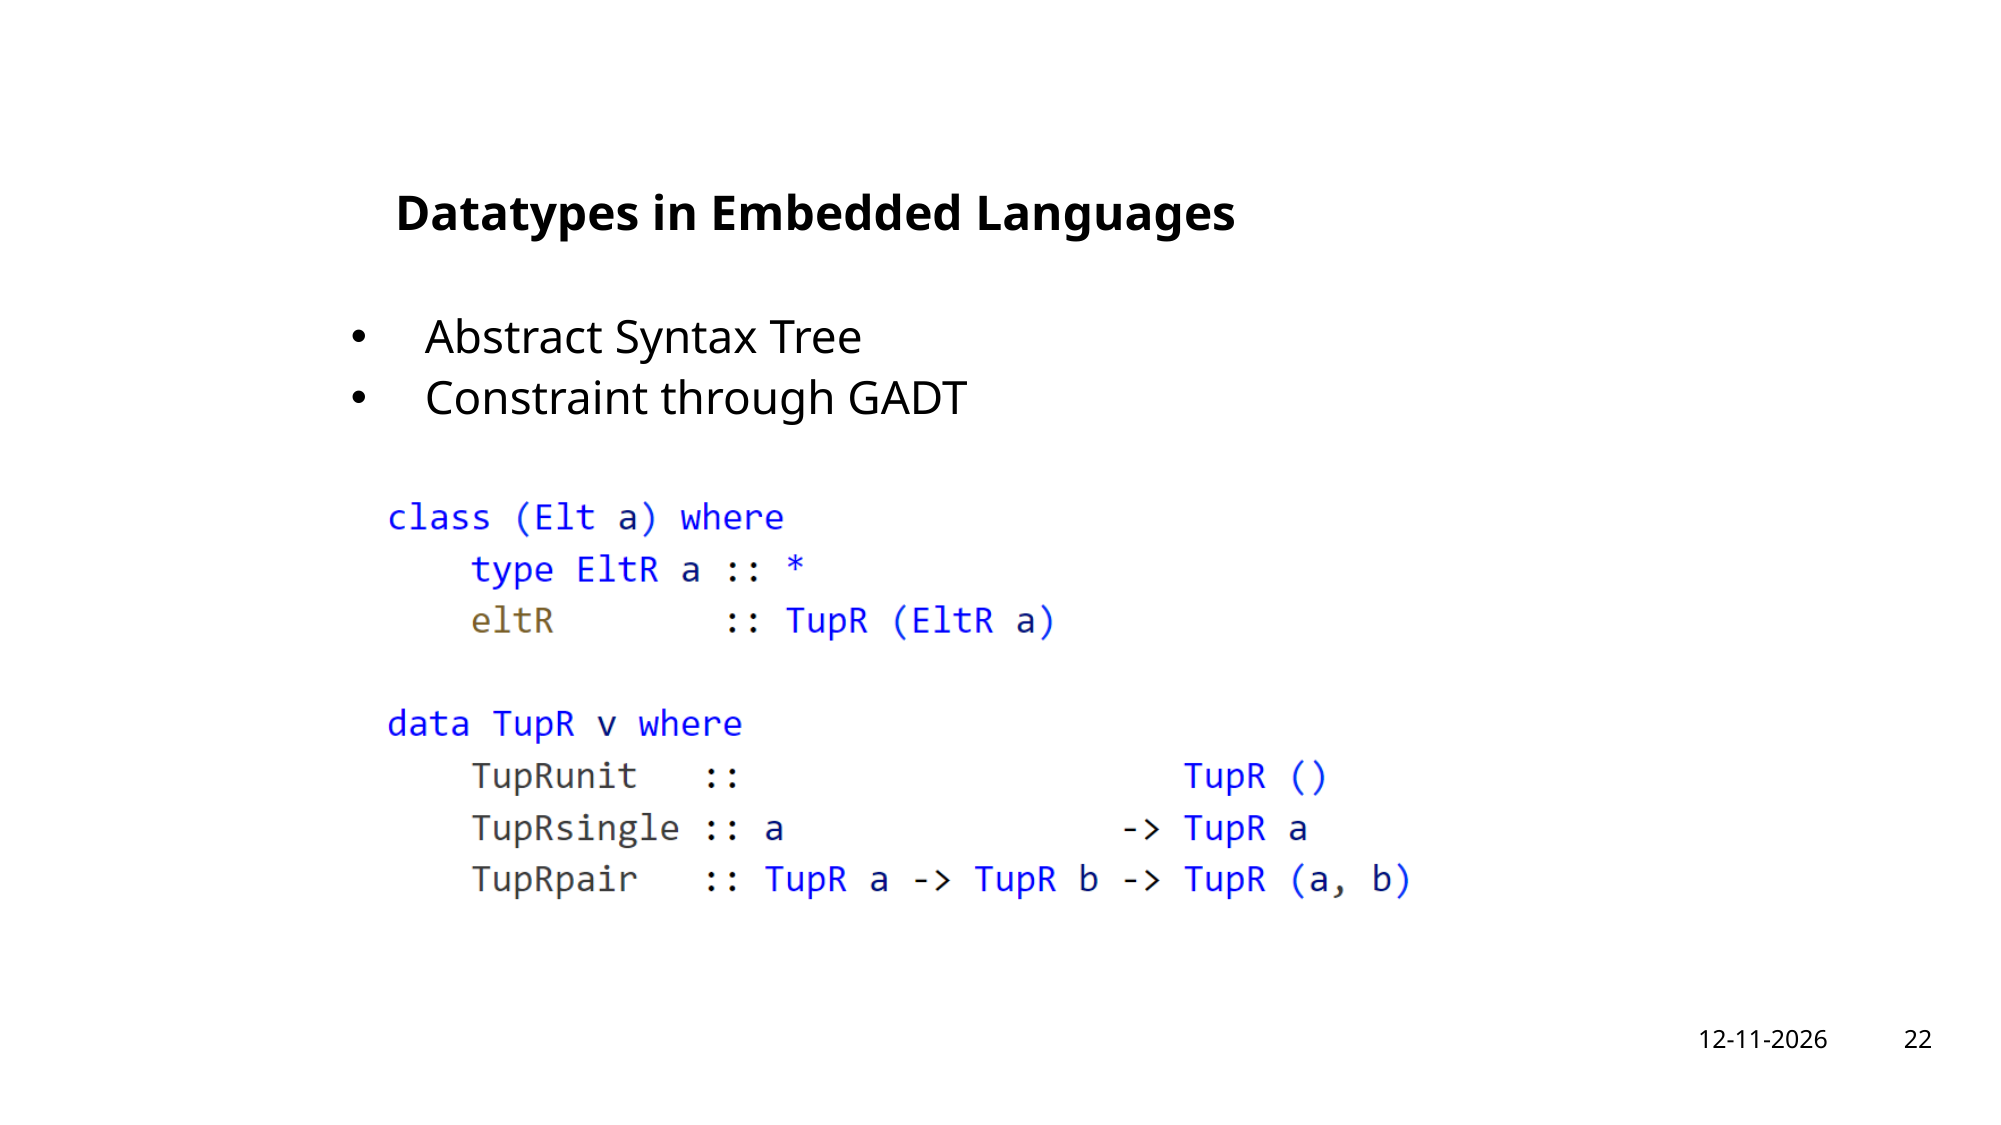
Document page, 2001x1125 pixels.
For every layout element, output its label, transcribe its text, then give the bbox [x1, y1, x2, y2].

picture [379, 499, 1415, 906]
title Datatypes in Embedded Languages [380, 174, 1621, 276]
slide_number 22 [1828, 1009, 1933, 1071]
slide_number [1690, 1010, 1829, 1071]
text_box Abstract Syntax Tree Constraint through GADT [336, 295, 1577, 844]
